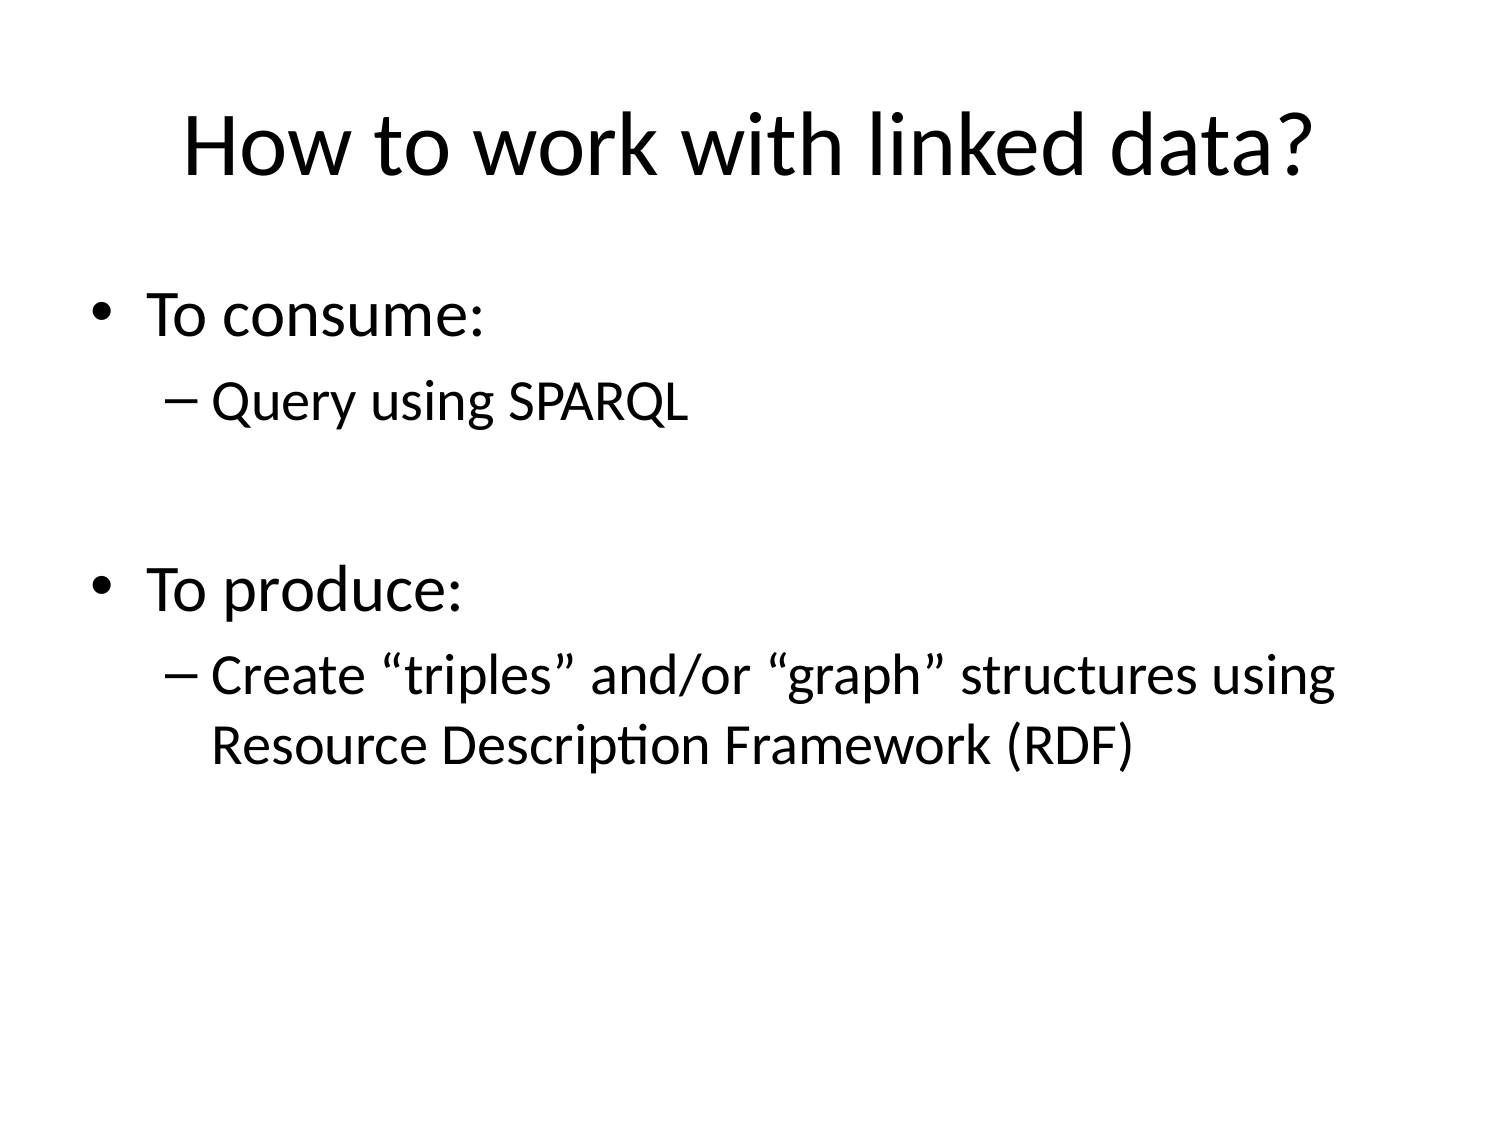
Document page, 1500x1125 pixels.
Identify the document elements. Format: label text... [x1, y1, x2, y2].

list To consume: Query using SPARQL To produce: Create “triples” and/or “graph” structures using Resource Description Framework (RDF) [75, 262, 1425, 1005]
title How to work with linked data? [75, 45, 1425, 233]
